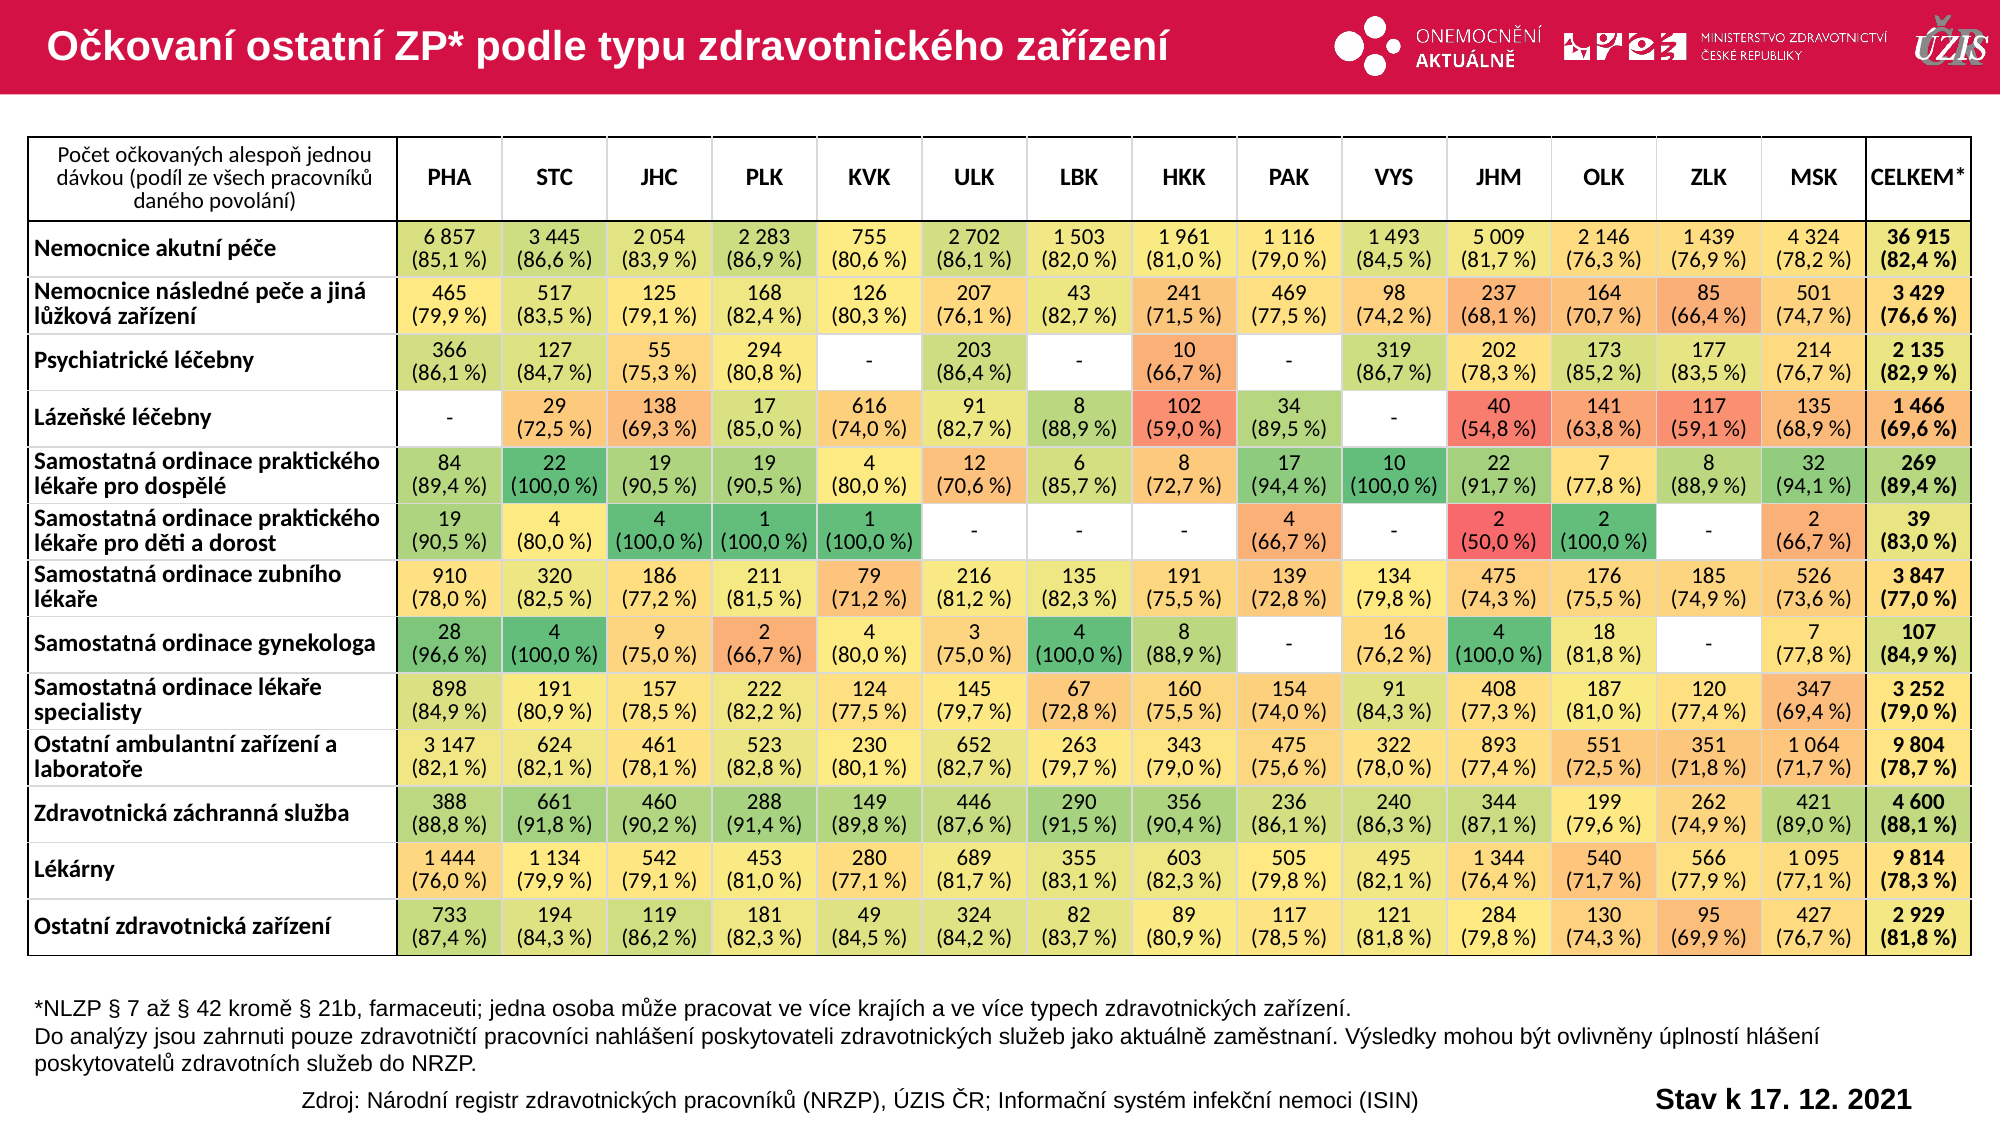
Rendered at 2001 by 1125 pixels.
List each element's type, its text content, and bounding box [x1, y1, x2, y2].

table_cell 427 (76,7 %) [1762, 900, 1865, 955]
table_cell 222 (82,2 %) [713, 674, 816, 729]
table_cell 36 915 (82,4 %) [1867, 222, 1970, 276]
table_cell - [1343, 391, 1446, 446]
table_cell 4 600 (88,1 %) [1867, 787, 1970, 842]
table_cell 319 (86,7 %) [1343, 335, 1446, 390]
table_cell 446 (87,6 %) [923, 787, 1026, 842]
table_cell 542 (79,1 %) [608, 843, 711, 898]
table_cell 4 (100,0 %) [1448, 617, 1551, 672]
table_cell Samostatná ordinace praktického lékaře pro dospělé [29, 448, 396, 503]
picture [1563, 31, 1888, 60]
table_cell 154 (74,0 %) [1238, 674, 1341, 729]
table_cell 67 (72,8 %) [1028, 674, 1131, 729]
table_cell 2 (50,0 %) [1448, 504, 1551, 559]
table_cell 22 (100,0 %) [503, 448, 606, 503]
table_header ULK [923, 138, 1026, 220]
table_cell 102 (59,0 %) [1133, 391, 1236, 446]
table_header MSK [1762, 138, 1865, 220]
table_cell 3 (75,0 %) [923, 617, 1026, 672]
table_cell 6 (85,7 %) [1028, 448, 1131, 503]
picture [1915, 15, 1989, 66]
table_cell 343 (79,0 %) [1133, 730, 1236, 785]
table_cell 324 (84,2 %) [923, 900, 1026, 955]
table_cell 32 (94,1 %) [1762, 448, 1865, 503]
table_cell 9 814 (78,3 %) [1867, 843, 1970, 898]
table_cell 84 (89,4 %) [398, 448, 501, 503]
table_cell 139 (72,8 %) [1238, 561, 1341, 616]
table_cell 8 (88,9 %) [1657, 448, 1761, 503]
text_box *NLZP § 7 až § 42 kromě § 21b, farmaceuti; jedna osoba může pracovat ve více krajích a ve více typech zdravotnických zařízení. Do analýzy jsou zahrnuti pouze zdravotničtí pracovníci nahlášení poskytovateli zdravotnických služeb jako aktuálně zaměstnaní. Výsledky mohou být ovlivněny úplností hlášení poskytovatelů zdravotních služeb do NRZP. [19, 986, 1981, 1084]
table_cell Lékárny [29, 843, 396, 898]
table_cell Psychiatrické léčebny [29, 335, 396, 390]
table_cell 290 (91,5 %) [1028, 787, 1131, 842]
table_cell 3 429 (76,6 %) [1867, 278, 1970, 333]
table_cell 616 (74,0 %) [818, 391, 921, 446]
table_cell 241 (71,5 %) [1133, 278, 1236, 333]
table_header OLK [1552, 138, 1656, 220]
table_cell 49 (84,5 %) [818, 900, 921, 955]
table_cell 351 (71,8 %) [1657, 730, 1761, 785]
table_cell 117 (78,5 %) [1238, 900, 1341, 955]
table_cell 22 (91,7 %) [1448, 448, 1551, 503]
table_cell 145 (79,7 %) [923, 674, 1026, 729]
table_cell 898 (84,9 %) [398, 674, 501, 729]
table_cell 91 (84,3 %) [1343, 674, 1446, 729]
table_cell 121 (81,8 %) [1343, 900, 1446, 955]
table_cell 89 (80,9 %) [1133, 900, 1236, 955]
table_cell 186 (77,2 %) [608, 561, 711, 616]
table_header JHM [1448, 138, 1551, 220]
table_cell 125 (79,1 %) [608, 278, 711, 333]
table_cell 10 (100,0 %) [1343, 448, 1446, 503]
table_cell 237 (68,1 %) [1448, 278, 1551, 333]
table_cell 187 (81,0 %) [1552, 674, 1656, 729]
table_cell 8 (72,7 %) [1133, 448, 1236, 503]
table_cell - [1238, 617, 1341, 672]
table_cell 126 (80,3 %) [818, 278, 921, 333]
table_cell 79 (71,2 %) [818, 561, 921, 616]
table_cell 1 116 (79,0 %) [1238, 222, 1341, 276]
table_cell - [1238, 335, 1341, 390]
table_cell - [1657, 617, 1761, 672]
table_cell 130 (74,3 %) [1552, 900, 1656, 955]
table_cell 240 (86,3 %) [1343, 787, 1446, 842]
table_cell 1 095 (77,1 %) [1762, 843, 1865, 898]
table_cell 755 (80,6 %) [818, 222, 921, 276]
table_cell 119 (86,2 %) [608, 900, 711, 955]
table_cell 320 (82,5 %) [503, 561, 606, 616]
table_cell 16 (76,2 %) [1343, 617, 1446, 672]
table_cell 138 (69,3 %) [608, 391, 711, 446]
table_cell 469 (77,5 %) [1238, 278, 1341, 333]
table_cell 107 (84,9 %) [1867, 617, 1970, 672]
table_cell 149 (89,8 %) [818, 787, 921, 842]
table_cell 6 857 (85,1 %) [398, 222, 501, 276]
table_header PHA [398, 138, 501, 220]
table_cell 12 (70,6 %) [923, 448, 1026, 503]
table_header ZLK [1657, 138, 1761, 220]
table_cell 421 (89,0 %) [1762, 787, 1865, 842]
table_cell 134 (79,8 %) [1343, 561, 1446, 616]
table_cell 55 (75,3 %) [608, 335, 711, 390]
table_cell - [1343, 504, 1446, 559]
table_cell - [923, 504, 1026, 559]
table_cell 294 (80,8 %) [713, 335, 816, 390]
table_cell 388 (88,8 %) [398, 787, 501, 842]
table_cell 2 054 (83,9 %) [608, 222, 711, 276]
picture [1391, 16, 1542, 76]
table_cell 461 (78,1 %) [608, 730, 711, 785]
table_cell 18 (81,8 %) [1552, 617, 1656, 672]
table_cell - [1133, 504, 1236, 559]
table_cell 211 (81,5 %) [713, 561, 816, 616]
table_header PLK [713, 138, 816, 220]
table_header HKK [1133, 138, 1236, 220]
table_cell 2 702 (86,1 %) [923, 222, 1026, 276]
table_cell 322 (78,0 %) [1343, 730, 1446, 785]
text_box Stav k 17. 12. 2021 [1640, 1072, 1972, 1123]
table_cell 1 439 (76,9 %) [1657, 222, 1761, 276]
table_cell 207 (76,1 %) [923, 278, 1026, 333]
table_cell 1 961 (81,0 %) [1133, 222, 1236, 276]
table_cell 262 (74,9 %) [1657, 787, 1761, 842]
table_cell 236 (86,1 %) [1238, 787, 1341, 842]
table_cell 1 466 (69,6 %) [1867, 391, 1970, 446]
table_cell 5 009 (81,7 %) [1448, 222, 1551, 276]
table_cell 8 (88,9 %) [1028, 391, 1131, 446]
table_cell 19 (90,5 %) [398, 504, 501, 559]
table_cell 893 (77,4 %) [1448, 730, 1551, 785]
table_cell 135 (68,9 %) [1762, 391, 1865, 446]
table_cell 39 (83,0 %) [1867, 504, 1970, 559]
table_cell 7 (77,8 %) [1552, 448, 1656, 503]
table_cell 177 (83,5 %) [1657, 335, 1761, 390]
table_cell 191 (80,9 %) [503, 674, 606, 729]
table_cell 124 (77,5 %) [818, 674, 921, 729]
table_cell 624 (82,1 %) [503, 730, 606, 785]
table_cell 347 (69,4 %) [1762, 674, 1865, 729]
table_cell 366 (86,1 %) [398, 335, 501, 390]
table_cell Zdravotnická záchranná služba [29, 787, 396, 842]
table_cell 216 (81,2 %) [923, 561, 1026, 616]
table_cell 505 (79,8 %) [1238, 843, 1341, 898]
table_cell 17 (94,4 %) [1238, 448, 1341, 503]
table_cell 214 (76,7 %) [1762, 335, 1865, 390]
table_cell 356 (90,4 %) [1133, 787, 1236, 842]
table_cell Nemocnice akutní péče [29, 222, 396, 276]
table_cell 1 064 (71,7 %) [1762, 730, 1865, 785]
table_header Počet očkovaných alespoň jednou dávkou (podíl ze všech pracovníků daného povolání) [29, 138, 396, 220]
table_cell - [1028, 335, 1131, 390]
table_cell 269 (89,4 %) [1867, 448, 1970, 503]
table_cell 2 (66,7 %) [1762, 504, 1865, 559]
table_cell 2 (66,7 %) [713, 617, 816, 672]
table_cell 194 (84,3 %) [503, 900, 606, 955]
table_header STC [503, 138, 606, 220]
table_cell 4 324 (78,2 %) [1762, 222, 1865, 276]
table_cell 91 (82,7 %) [923, 391, 1026, 446]
table_header VYS [1343, 138, 1446, 220]
table_cell 173 (85,2 %) [1552, 335, 1656, 390]
table_cell - [398, 391, 501, 446]
table_cell 17 (85,0 %) [713, 391, 816, 446]
table_cell 9 (75,0 %) [608, 617, 711, 672]
table_cell 203 (86,4 %) [923, 335, 1026, 390]
table_cell 689 (81,7 %) [923, 843, 1026, 898]
table_cell 566 (77,9 %) [1657, 843, 1761, 898]
table_cell 85 (66,4 %) [1657, 278, 1761, 333]
table_header PAK [1238, 138, 1341, 220]
table_cell 127 (84,7 %) [503, 335, 606, 390]
table_cell - [1657, 504, 1761, 559]
table_cell 185 (74,9 %) [1657, 561, 1761, 616]
table_cell 517 (83,5 %) [503, 278, 606, 333]
table_cell 10 (66,7 %) [1133, 335, 1236, 390]
table_cell 288 (91,4 %) [713, 787, 816, 842]
title Očkovaní ostatní ZP* podle typu zdravotnického zařízení [31, 0, 1391, 95]
table_cell 202 (78,3 %) [1448, 335, 1551, 390]
table_cell 199 (79,6 %) [1552, 787, 1656, 842]
table_cell 230 (80,1 %) [818, 730, 921, 785]
table_cell 4 (66,7 %) [1238, 504, 1341, 559]
table_cell 164 (70,7 %) [1552, 278, 1656, 333]
table_cell 460 (90,2 %) [608, 787, 711, 842]
table_cell 2 (100,0 %) [1552, 504, 1656, 559]
table_cell 501 (74,7 %) [1762, 278, 1865, 333]
table_cell - [818, 335, 921, 390]
table_cell 475 (75,6 %) [1238, 730, 1341, 785]
table_cell 34 (89,5 %) [1238, 391, 1341, 446]
table_cell 1 (100,0 %) [818, 504, 921, 559]
table_cell 526 (73,6 %) [1762, 561, 1865, 616]
table_cell Samostatná ordinace gynekologa [29, 617, 396, 672]
table_cell Samostatná ordinace zubního lékaře [29, 561, 396, 616]
table_cell 3 252 (79,0 %) [1867, 674, 1970, 729]
table_cell 8 (88,9 %) [1133, 617, 1236, 672]
table_cell 284 (79,8 %) [1448, 900, 1551, 955]
table_cell 157 (78,5 %) [608, 674, 711, 729]
table_cell 43 (82,7 %) [1028, 278, 1131, 333]
table_cell 465 (79,9 %) [398, 278, 501, 333]
table_cell - [1028, 504, 1131, 559]
table_cell Nemocnice následné peče a jiná lůžková zařízení [29, 278, 396, 333]
table_cell 1 444 (76,0 %) [398, 843, 501, 898]
table_cell 2 929 (81,8 %) [1867, 900, 1970, 955]
table_cell 95 (69,9 %) [1657, 900, 1761, 955]
table_cell 4 (100,0 %) [503, 617, 606, 672]
table_cell 263 (79,7 %) [1028, 730, 1131, 785]
table_cell 3 147 (82,1 %) [398, 730, 501, 785]
table_cell 475 (74,3 %) [1448, 561, 1551, 616]
table_cell 408 (77,3 %) [1448, 674, 1551, 729]
table_header CELKEM* [1867, 138, 1970, 220]
table_cell 82 (83,7 %) [1028, 900, 1131, 955]
table_cell 280 (77,1 %) [818, 843, 921, 898]
table_cell 1 134 (79,9 %) [503, 843, 606, 898]
table_cell 176 (75,5 %) [1552, 561, 1656, 616]
table_cell 191 (75,5 %) [1133, 561, 1236, 616]
table_cell 355 (83,1 %) [1028, 843, 1131, 898]
table_cell 4 (100,0 %) [1028, 617, 1131, 672]
table_cell 40 (54,8 %) [1448, 391, 1551, 446]
table_cell 910 (78,0 %) [398, 561, 501, 616]
table_header KVK [818, 138, 921, 220]
table_cell 117 (59,1 %) [1657, 391, 1761, 446]
table_cell 652 (82,7 %) [923, 730, 1026, 785]
table_cell 4 (80,0 %) [818, 448, 921, 503]
table_cell 1 344 (76,4 %) [1448, 843, 1551, 898]
table_cell Ostatní ambulantní zařízení a laboratoře [29, 730, 396, 785]
table_header JHC [608, 138, 711, 220]
table_cell 661 (91,8 %) [503, 787, 606, 842]
table_cell 495 (82,1 %) [1343, 843, 1446, 898]
table_cell 160 (75,5 %) [1133, 674, 1236, 729]
table_cell 1 503 (82,0 %) [1028, 222, 1131, 276]
table_cell 1 493 (84,5 %) [1343, 222, 1446, 276]
text_box Zdroj: Národní registr zdravotnických pracovníků (NRZP), ÚZIS ČR; Informační systém infekční nemoci (ISIN) [28, 1078, 1640, 1121]
table_cell Ostatní zdravotnická zařízení [29, 900, 396, 955]
table_cell 9 804 (78,7 %) [1867, 730, 1970, 785]
table_cell 1 (100,0 %) [713, 504, 816, 559]
table_cell 551 (72,5 %) [1552, 730, 1656, 785]
table_cell 135 (82,3 %) [1028, 561, 1131, 616]
table_cell 3 847 (77,0 %) [1867, 561, 1970, 616]
table_cell 733 (87,4 %) [398, 900, 501, 955]
table_cell 19 (90,5 %) [608, 448, 711, 503]
table_cell 603 (82,3 %) [1133, 843, 1236, 898]
table_cell 141 (63,8 %) [1552, 391, 1656, 446]
table_cell 4 (100,0 %) [608, 504, 711, 559]
table_cell Samostatná ordinace praktického lékaře pro děti a dorost [29, 504, 396, 559]
table_cell 4 (80,0 %) [818, 617, 921, 672]
table_cell 2 135 (82,9 %) [1867, 335, 1970, 390]
table_cell 7 (77,8 %) [1762, 617, 1865, 672]
table_cell 540 (71,7 %) [1552, 843, 1656, 898]
table_cell 2 146 (76,3 %) [1552, 222, 1656, 276]
table_cell 98 (74,2 %) [1343, 278, 1446, 333]
table_cell 28 (96,6 %) [398, 617, 501, 672]
table_header LBK [1028, 138, 1131, 220]
table_cell 3 445 (86,6 %) [503, 222, 606, 276]
table_cell 2 283 (86,9 %) [713, 222, 816, 276]
table_cell Lázeňské léčebny [29, 391, 396, 446]
table_cell 523 (82,8 %) [713, 730, 816, 785]
table_cell 4 (80,0 %) [503, 504, 606, 559]
table_cell 120 (77,4 %) [1657, 674, 1761, 729]
table_cell 453 (81,0 %) [713, 843, 816, 898]
table_cell 29 (72,5 %) [503, 391, 606, 446]
table_cell Samostatná ordinace lékaře specialisty [29, 674, 396, 729]
table_cell 168 (82,4 %) [713, 278, 816, 333]
table_cell 19 (90,5 %) [713, 448, 816, 503]
table_cell 344 (87,1 %) [1448, 787, 1551, 842]
table_cell 181 (82,3 %) [713, 900, 816, 955]
